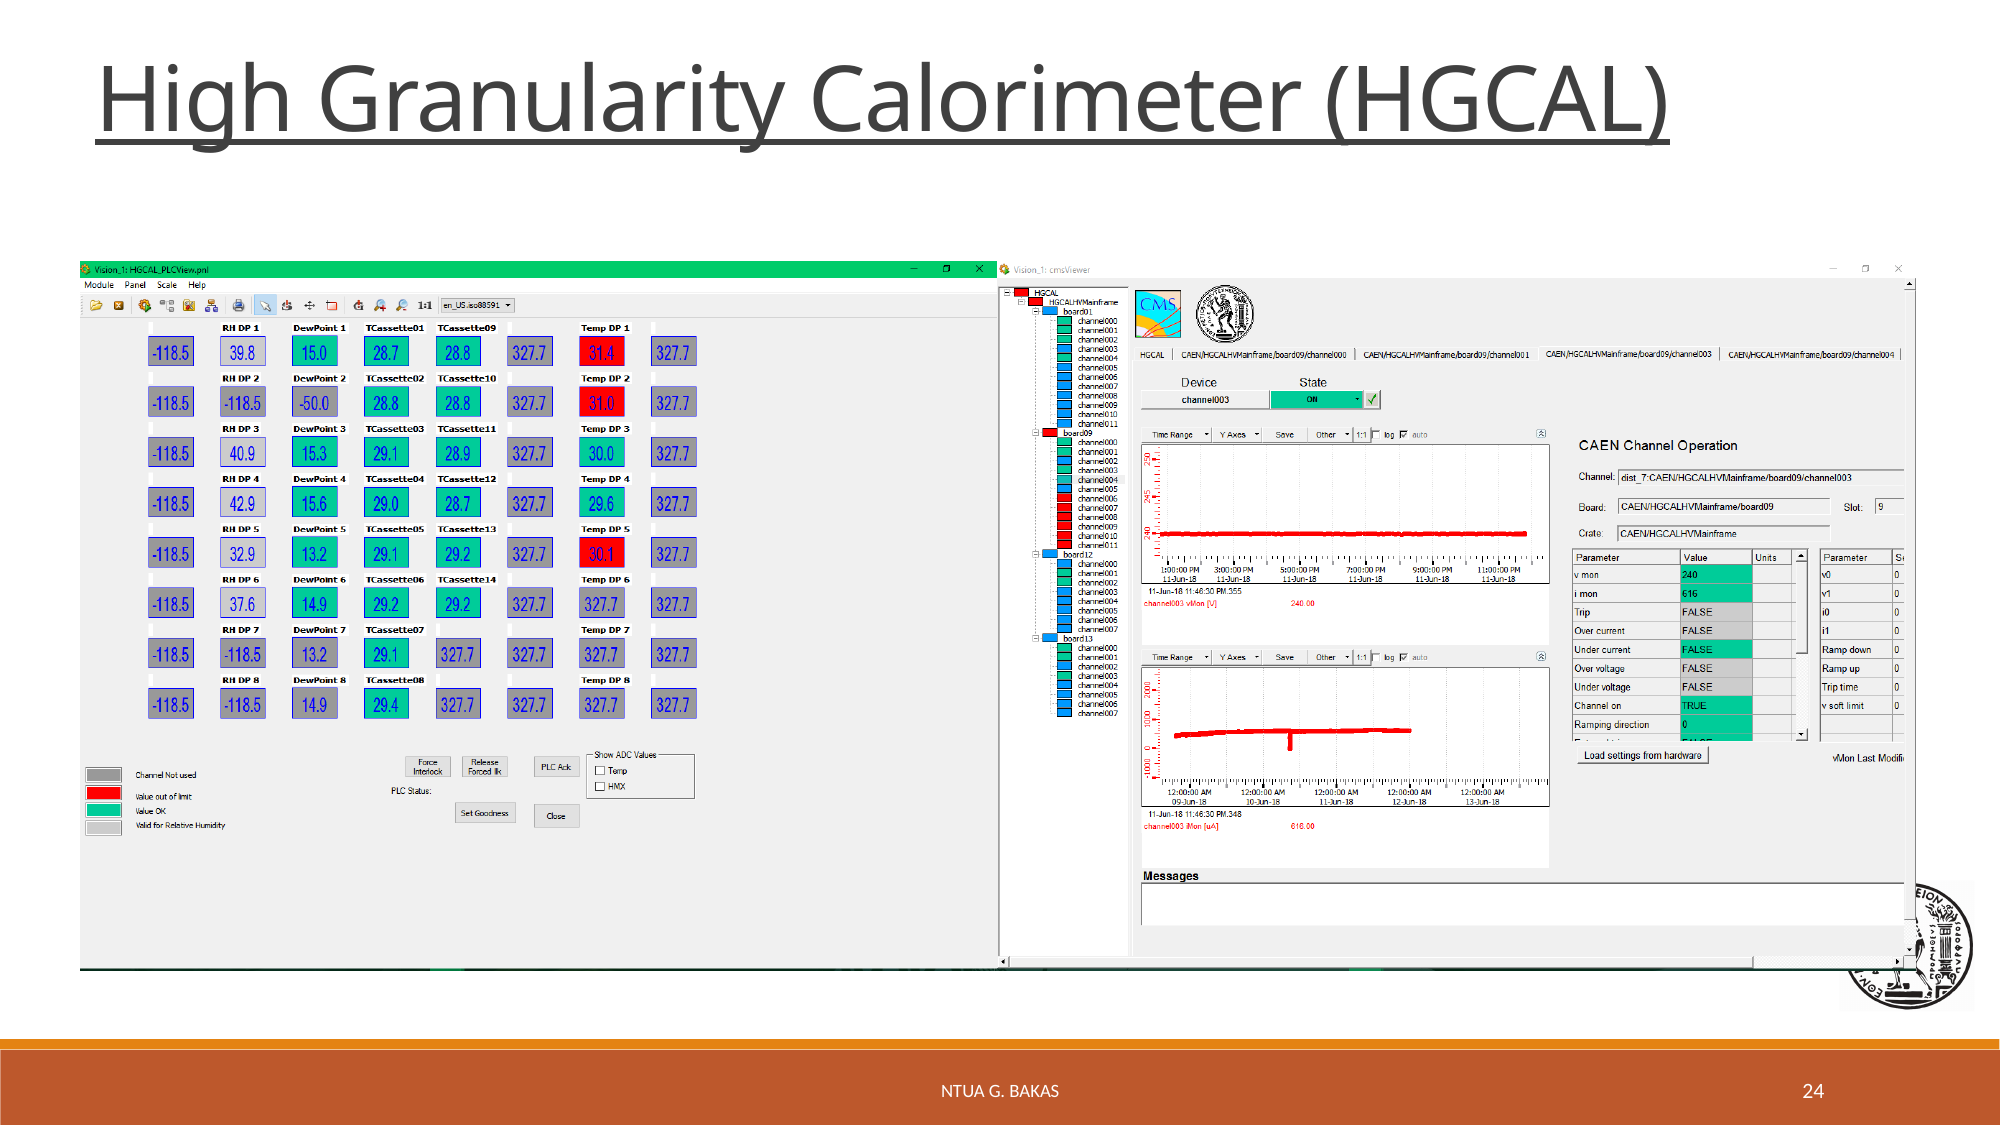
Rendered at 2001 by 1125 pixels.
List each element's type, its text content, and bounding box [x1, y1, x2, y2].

picture [79, 261, 1975, 1012]
text_box High Granularity Calorimeter (HGCAL) [80, 50, 1711, 183]
slide_number 24 [1624, 1059, 1840, 1120]
footer NTUA G. Bakas [604, 1059, 1396, 1120]
